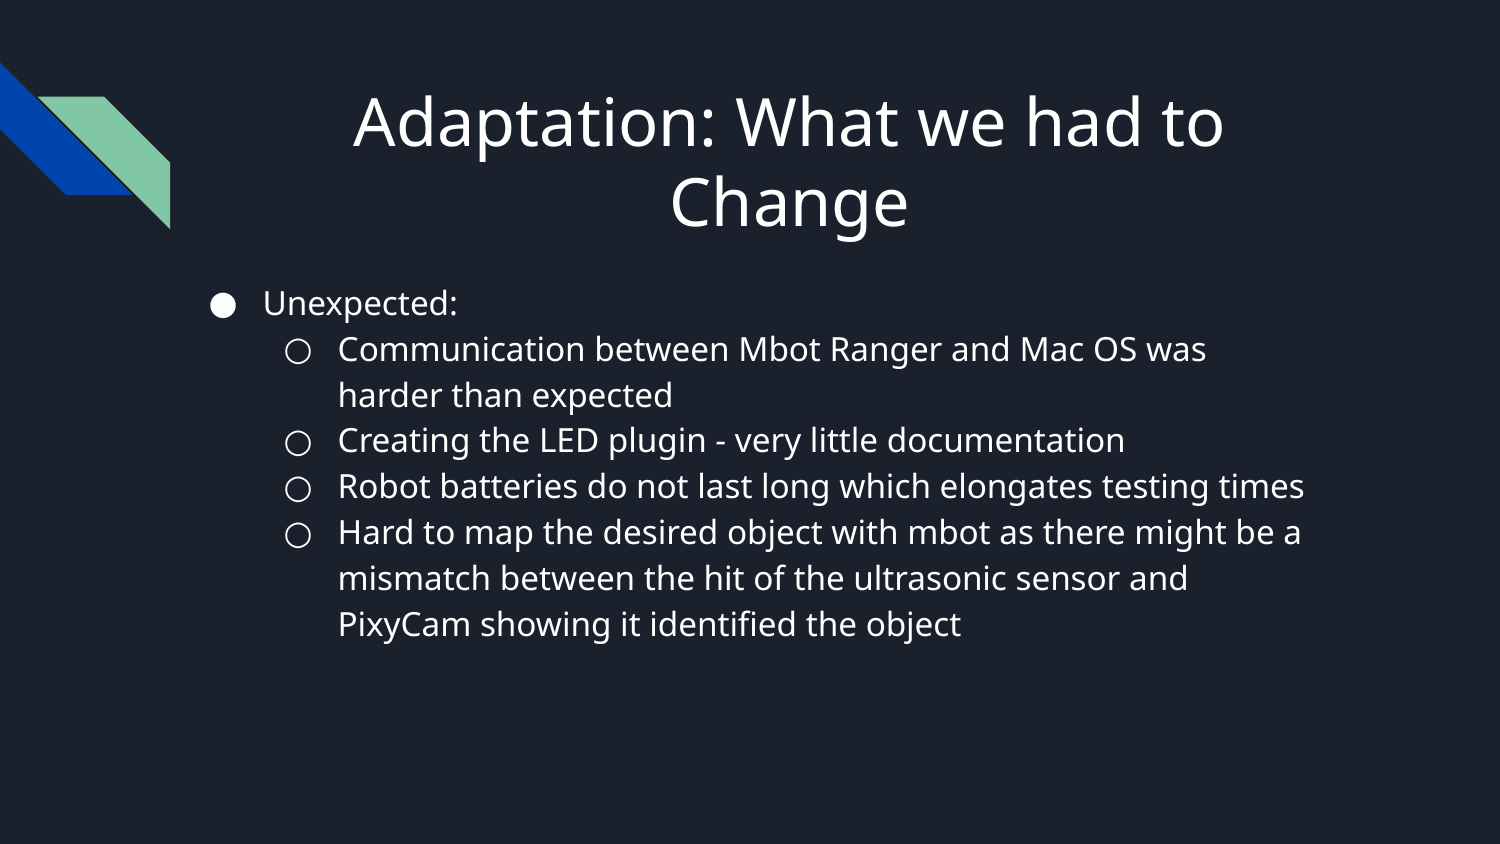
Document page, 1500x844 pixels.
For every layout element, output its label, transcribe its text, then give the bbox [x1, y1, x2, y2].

title Adaptation: What we had to Change [212, 64, 1368, 215]
list Unexpected: Communication between Mbot Ranger and Mac OS was harder than expected Creating the LED plugin - very little documentation Robot batteries do not last long which elongates testing times Hard to map the desired object with mbot as there might be a mismatch between the hit of the ultrasonic sensor and PixyCam showing it identified the object [172, 260, 1328, 739]
